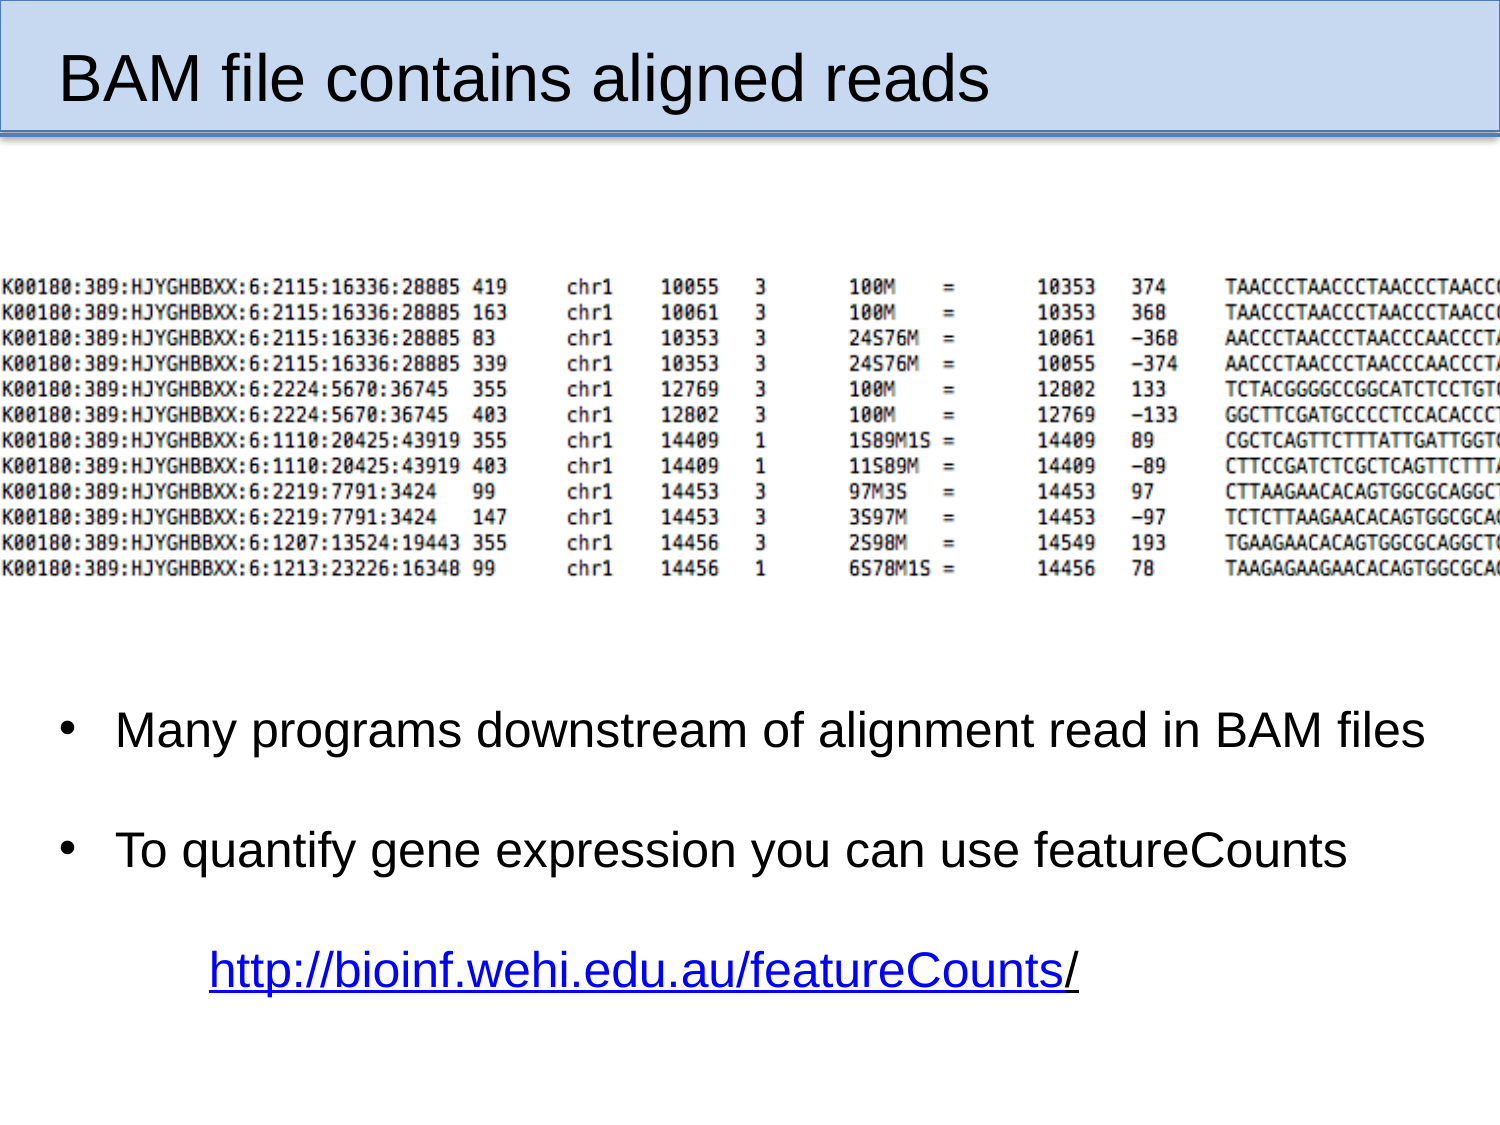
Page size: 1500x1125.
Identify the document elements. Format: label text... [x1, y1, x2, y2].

text_box BAM file contains aligned reads [44, 27, 1483, 123]
text_box [0, 0, 1500, 132]
text_box Many programs downstream of alignment read in BAM files To quantify gene expression you can use featureCounts http://bioinf.wehi.edu.au/featureCounts/ [44, 690, 1465, 1065]
picture [0, 275, 1500, 584]
